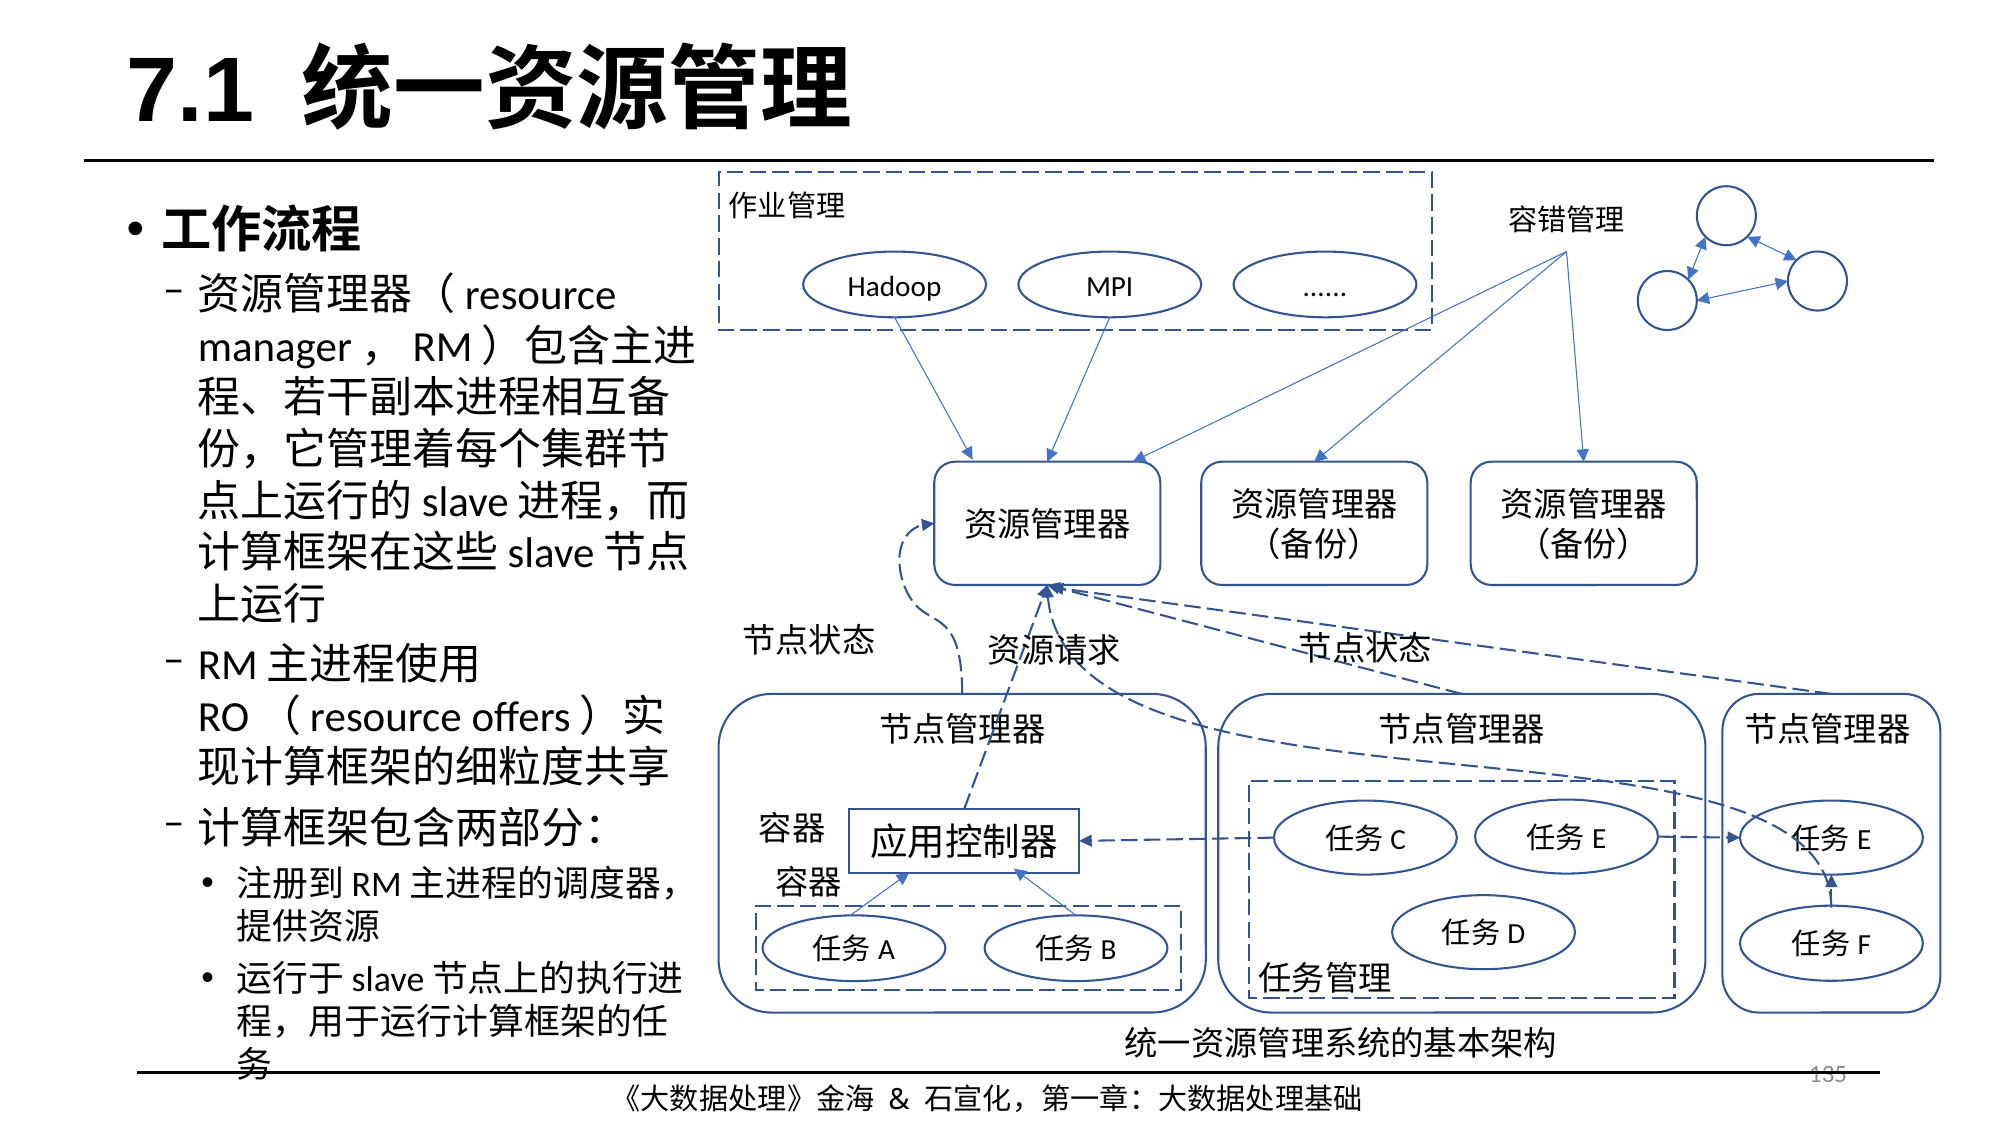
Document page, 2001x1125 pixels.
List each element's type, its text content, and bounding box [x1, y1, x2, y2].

slide_number 135 [1412, 1071, 1863, 1103]
title 7.1 统一资源管理 [111, 22, 1905, 161]
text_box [677, 171, 1941, 1071]
list 工作流程 资源管理器（resource manager，RM）包含主进程、若干副本进程相互备份，它管理着每个集群节点上运行的slave进程，而计算框架在这些slave节点上运行 RM主进程使用RO（resource offers）实现计算框架的细粒度共享 计算框架包含两部分： 注册到RM主进程的调度器，提供资源 运行于slave节点上的执行进程，用于运行计算框架的任务 [111, 190, 714, 1103]
